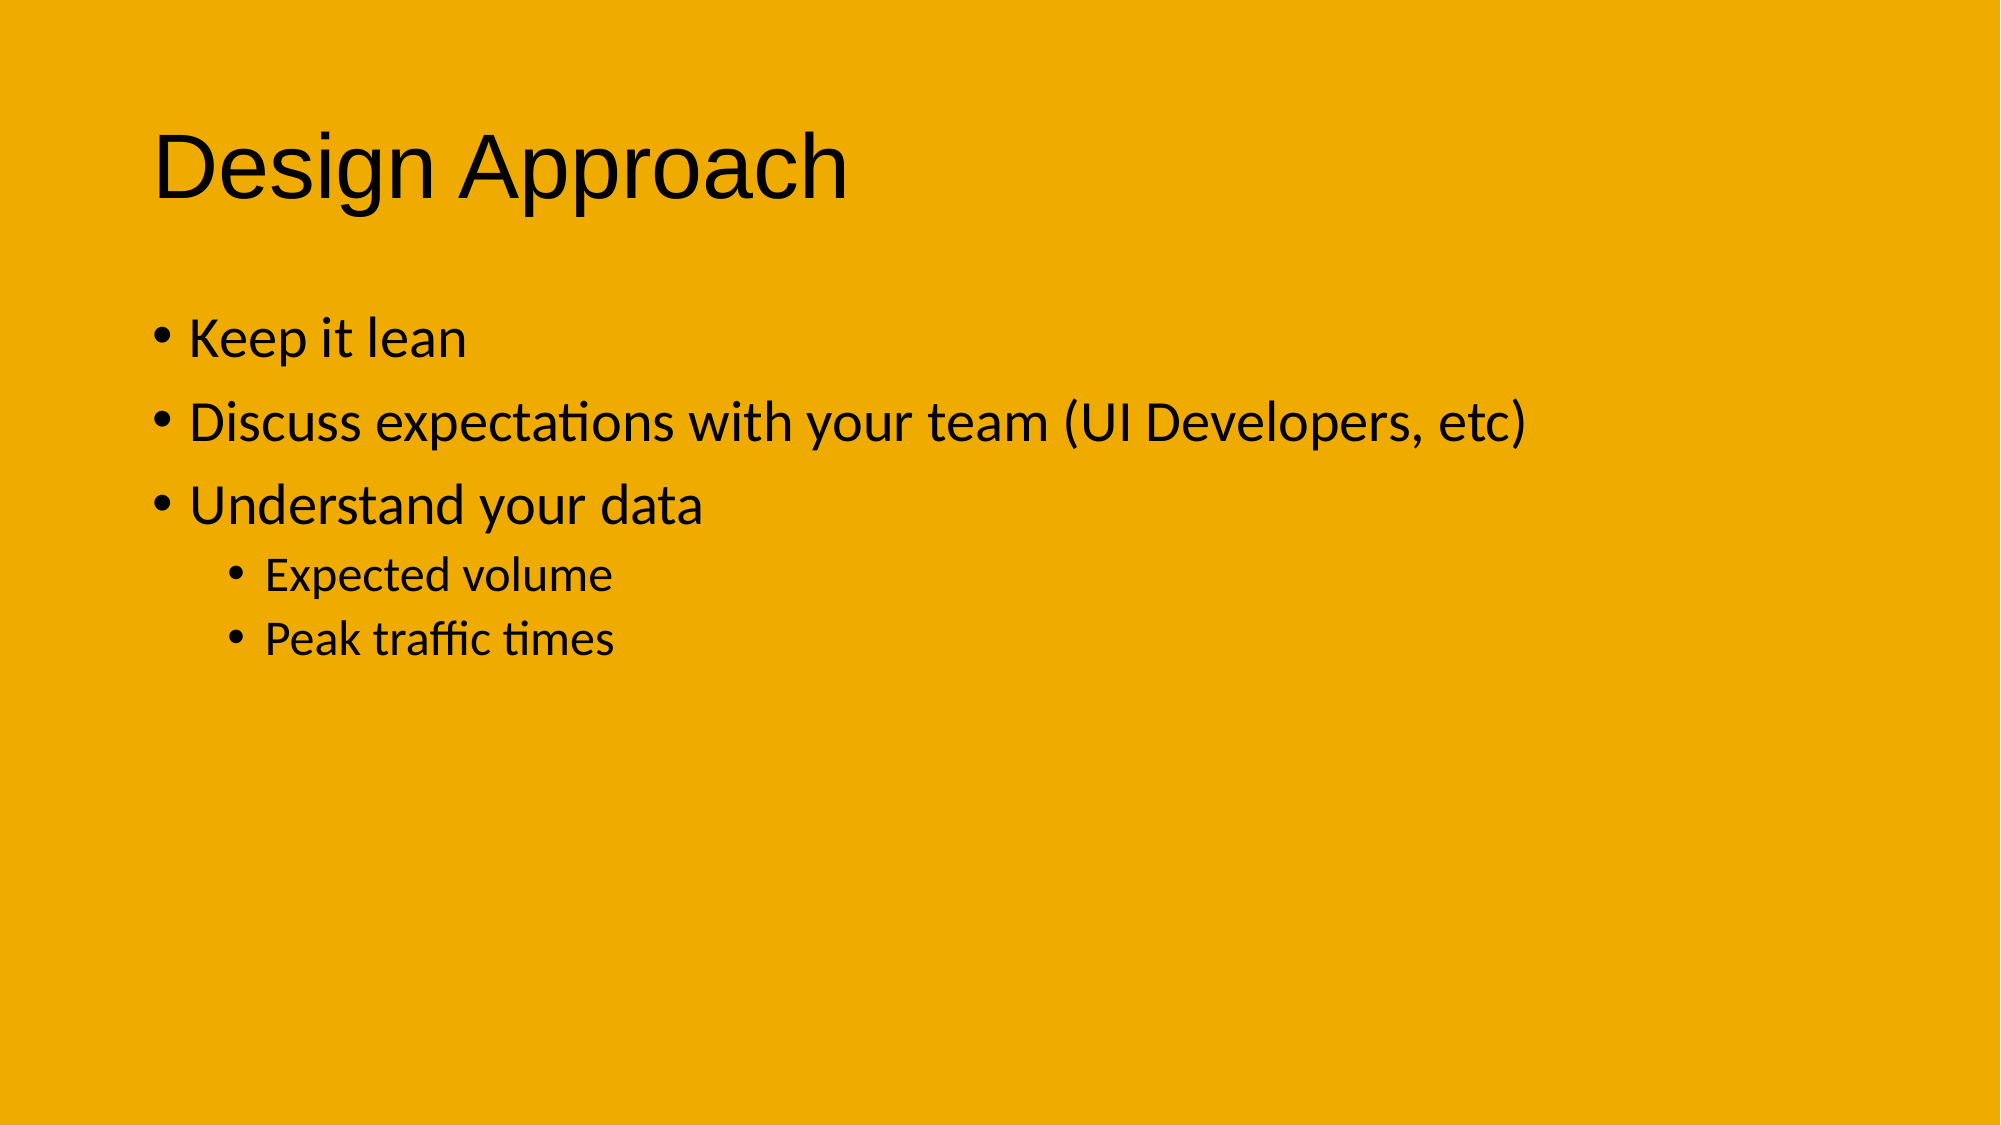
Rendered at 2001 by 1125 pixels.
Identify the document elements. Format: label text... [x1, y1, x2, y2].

title Design Approach [137, 59, 1863, 278]
list Keep it lean Discuss expectations with your team (UI Developers, etc) Understand your data Expected volume Peak traffic times [137, 299, 1863, 1014]
